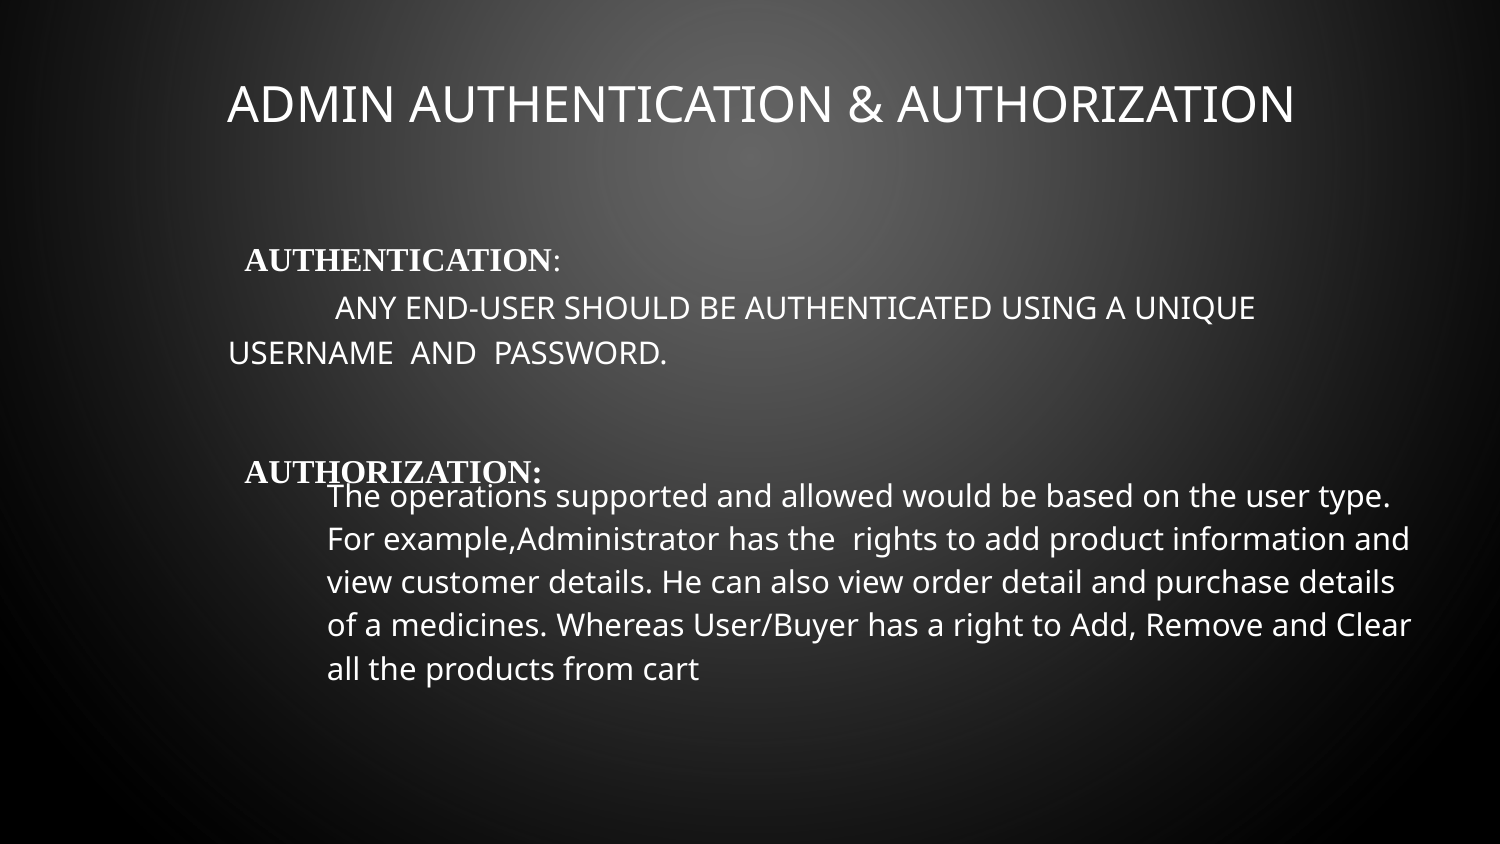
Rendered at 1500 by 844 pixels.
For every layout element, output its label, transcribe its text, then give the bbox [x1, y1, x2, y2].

list Authentication: Any end-user should be authenticated using a unique username and password. Authorization: [212, 175, 1416, 422]
picture [0, 0, 1500, 844]
text_box The operations supported and allowed would be based on the user type. For example,Administrator has the rights to add product information and view customer details. He can also view order detail and purchase details of a medicines. Whereas User/Buyer has a right to Add, Remove and Clear all the products from cart [311, 455, 1441, 702]
title Admin Authentication & Authorization [212, 64, 1368, 175]
